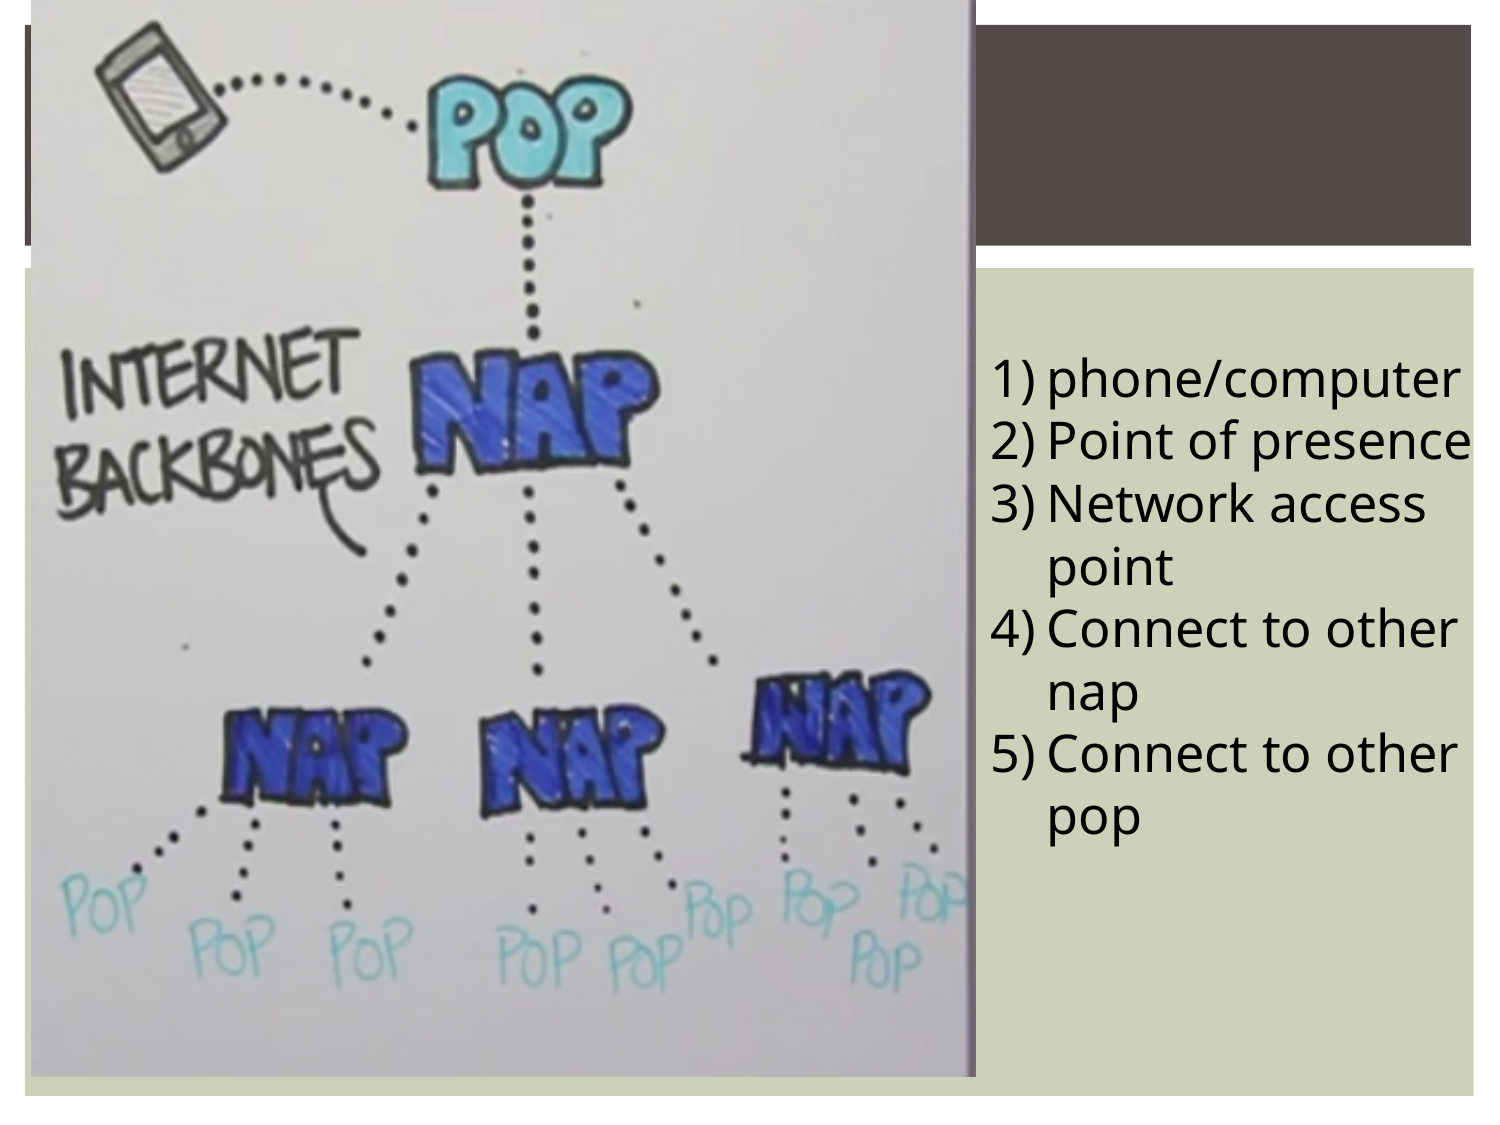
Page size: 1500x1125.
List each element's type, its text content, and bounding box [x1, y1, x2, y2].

picture [31, 0, 976, 1077]
text_box phone/computer Point of presence Network access point Connect to other nap Connect to other pop [981, 337, 1500, 858]
